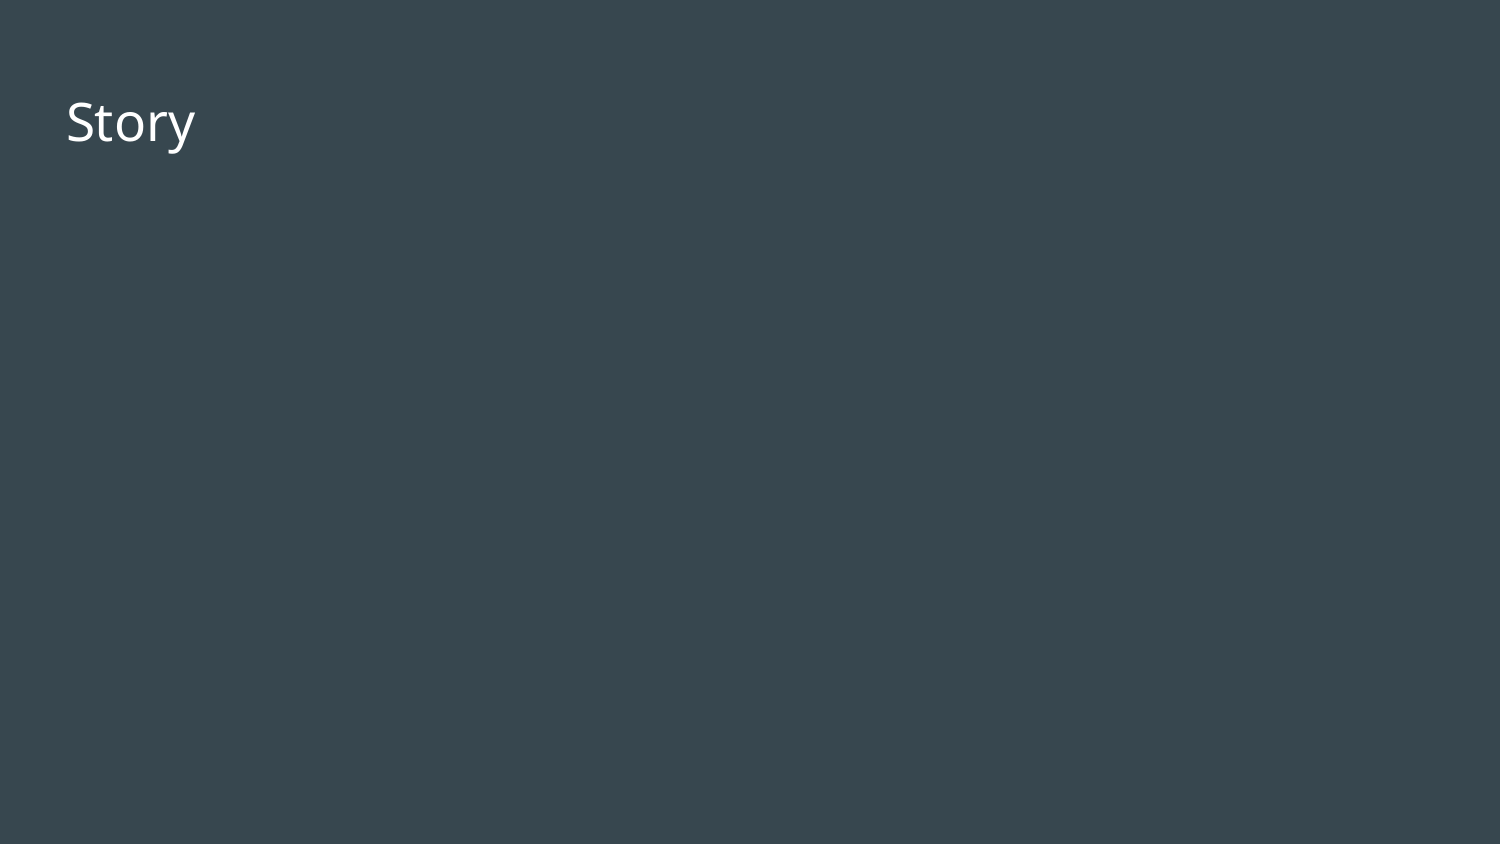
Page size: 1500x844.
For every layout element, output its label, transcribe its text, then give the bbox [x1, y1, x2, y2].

title Story [51, 72, 1449, 167]
